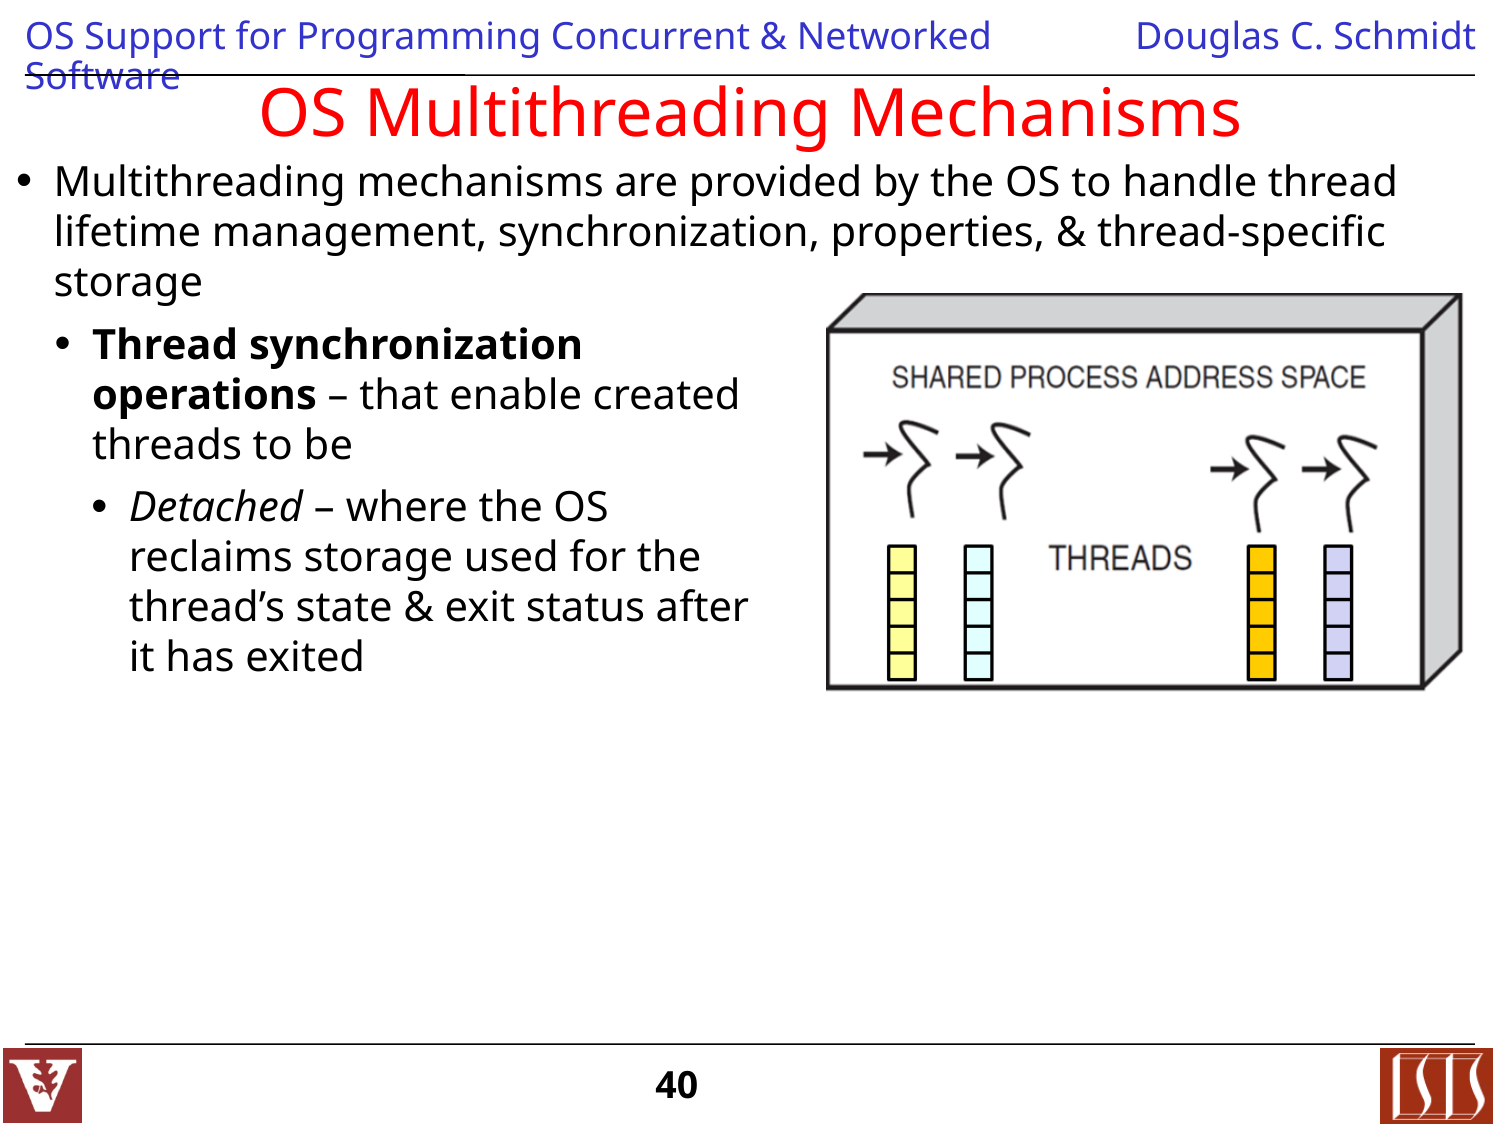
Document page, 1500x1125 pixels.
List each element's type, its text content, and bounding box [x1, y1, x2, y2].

title OS Multithreading Mechanisms [1, 34, 1500, 147]
picture [825, 293, 1472, 707]
text_box Multithreading mechanisms are provided by the OS to handle thread lifetime management, synchronization, properties, & thread-specific storage Thread synchronization operations – that enable created threads to be Detached – where the OS reclaims storage used for the thread’s state & exit status after it has exited [1, 147, 1500, 688]
picture [3, 1048, 82, 1123]
picture [1380, 1048, 1493, 1124]
